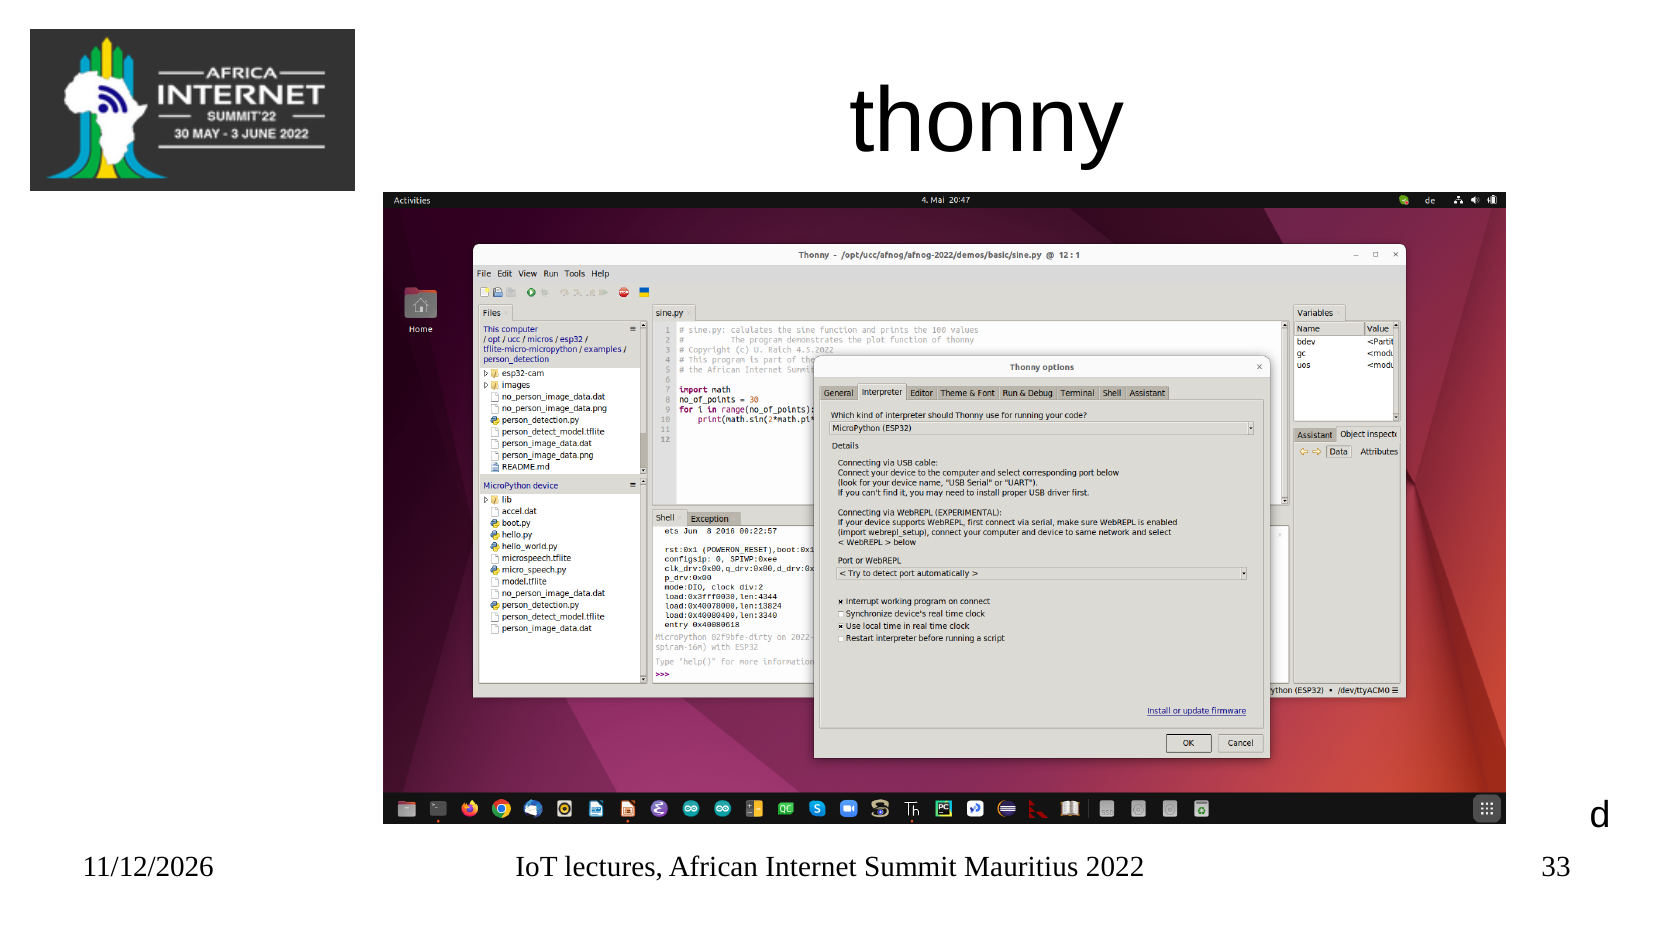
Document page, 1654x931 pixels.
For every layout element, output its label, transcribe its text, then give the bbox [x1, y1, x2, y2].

title thonny [403, 37, 1571, 193]
footer IoT lectures, African Internet Summit Mauritius 2022 [509, 847, 1152, 912]
slide_number 33 [1185, 847, 1571, 912]
text_box d [1574, 782, 1626, 840]
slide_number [82, 847, 468, 912]
picture [383, 192, 1507, 824]
picture [30, 29, 355, 191]
